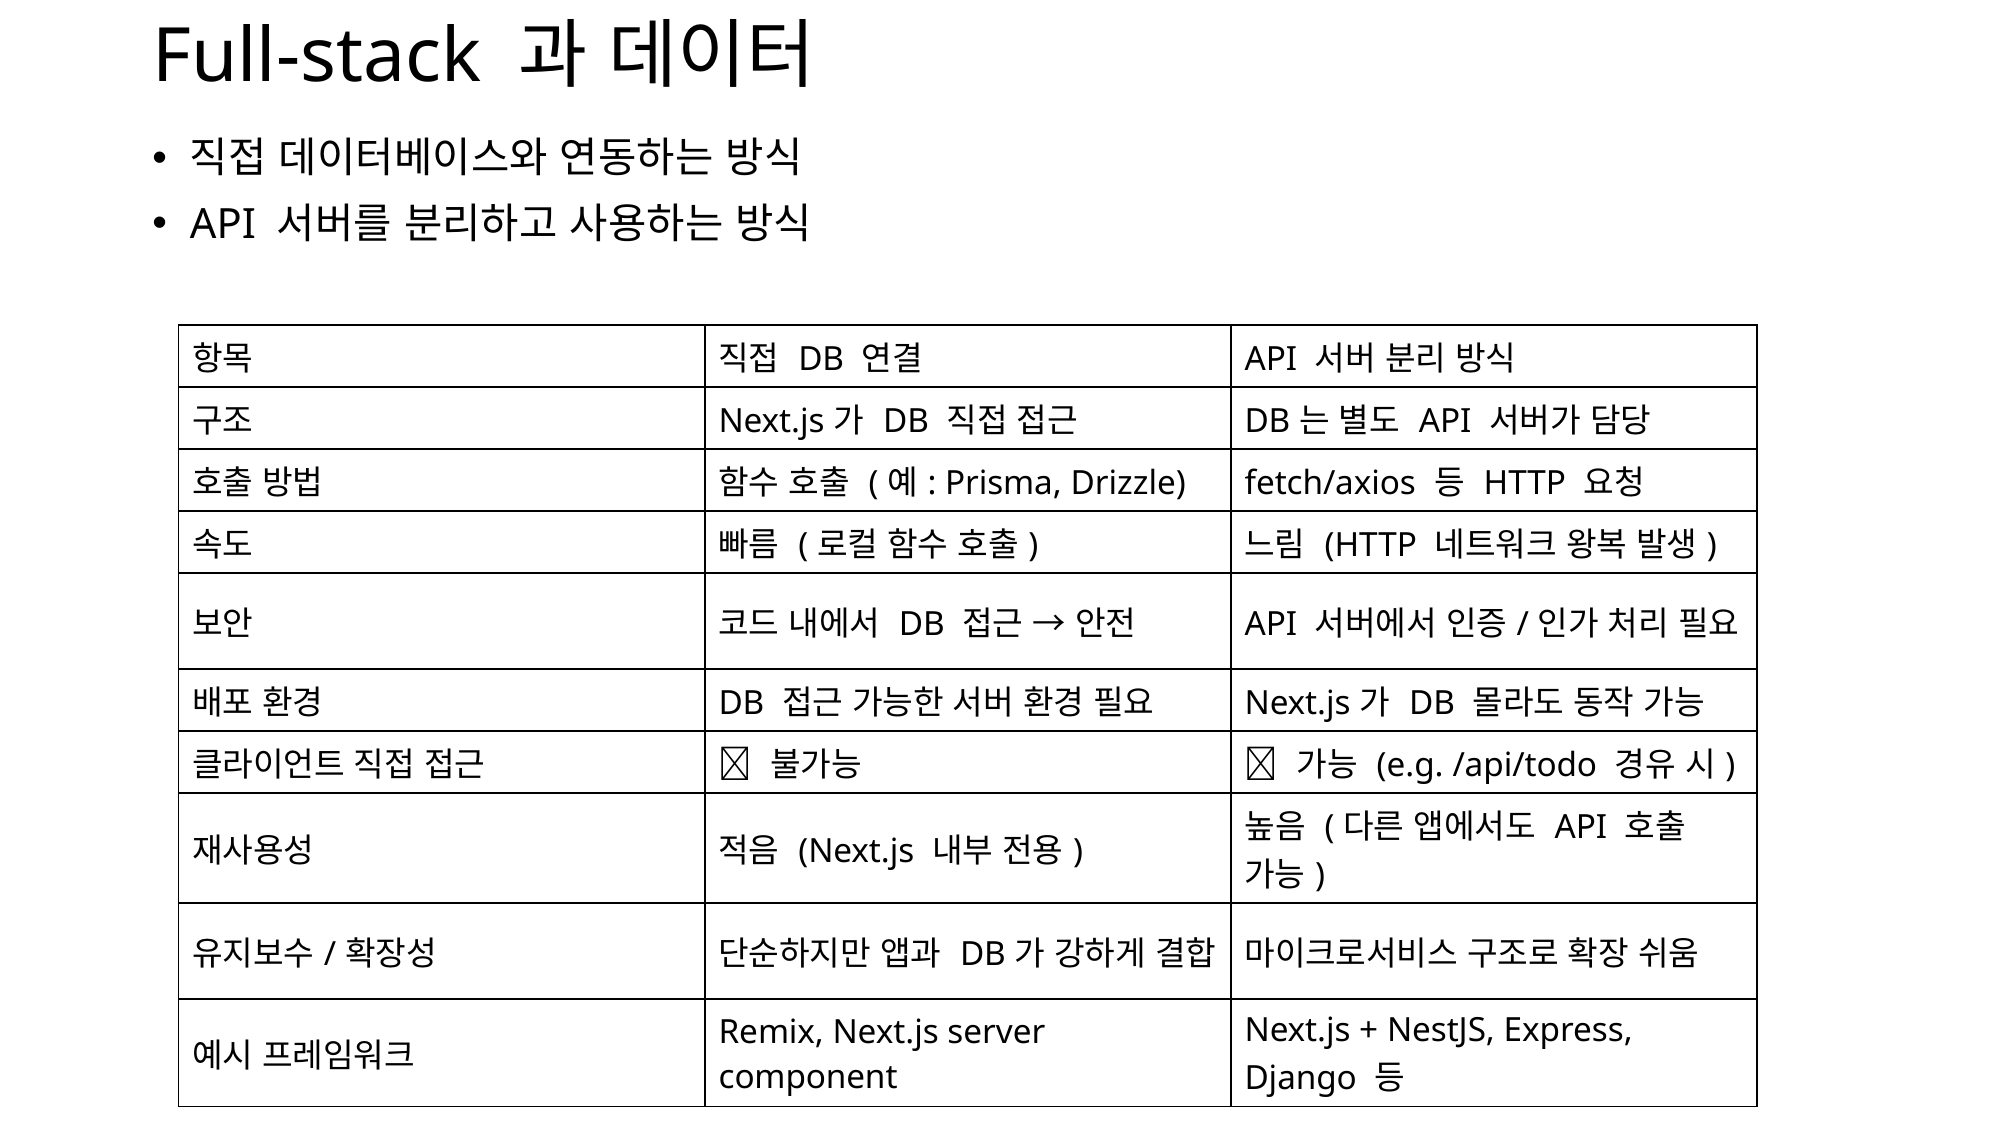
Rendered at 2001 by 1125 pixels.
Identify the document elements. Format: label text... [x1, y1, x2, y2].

table_cell Next.js + NestJS, Express, Django 등 [1232, 1000, 1756, 1106]
table_cell 유지보수/확장성 [179, 904, 704, 998]
title Full-stack 과 데이터 [137, 3, 1863, 112]
table_cell 함수 호출 (예: Prisma, Drizzle) [706, 450, 1230, 510]
table_cell 적음 (Next.js 내부 전용) [706, 794, 1230, 902]
table_cell 호출 방법 [179, 450, 704, 510]
table_cell fetch/axios 등 HTTP 요청 [1232, 450, 1756, 510]
table_cell 빠름 (로컬 함수 호출) [706, 512, 1230, 572]
table_cell DB 접근 가능한 서버 환경 필요 [706, 670, 1230, 730]
table_cell 배포 환경 [179, 670, 704, 730]
table_cell Next.js가 DB 직접 접근 [706, 388, 1230, 448]
table_header 직접 DB 연결 [706, 326, 1230, 386]
table_cell DB는 별도 API 서버가 담당 [1232, 388, 1756, 448]
table_cell 예시 프레임워크 [179, 1000, 704, 1106]
table_cell ❌ 불가능 [706, 732, 1230, 792]
list 직접 데이터베이스와 연동하는 방식 API 서버를 분리하고 사용하는 방식 [137, 129, 1863, 1014]
table_cell 재사용성 [179, 794, 704, 902]
table_header API 서버 분리 방식 [1232, 326, 1756, 386]
table_cell 보안 [179, 574, 704, 668]
table_cell 속도 [179, 512, 704, 572]
table_header 항목 [179, 326, 704, 386]
table_cell 단순하지만 앱과 DB가 강하게 결합 [706, 904, 1230, 998]
table_cell Next.js가 DB 몰라도 동작 가능 [1232, 670, 1756, 730]
table_cell 느림 (HTTP 네트워크 왕복 발생) [1232, 512, 1756, 572]
table_cell 높음 (다른 앱에서도 API 호출 가능) [1232, 794, 1756, 902]
table_cell 클라이언트 직접 접근 [179, 732, 704, 792]
table_cell 마이크로서비스 구조로 확장 쉬움 [1232, 904, 1756, 998]
table_cell Remix, Next.js server component [706, 1000, 1230, 1106]
table_cell API 서버에서 인증/인가 처리 필요 [1232, 574, 1756, 668]
table_cell ✅ 가능 (e.g. /api/todo 경유 시) [1232, 732, 1756, 792]
table_cell 구조 [179, 388, 704, 448]
table_cell 코드 내에서 DB 접근 → 안전 [706, 574, 1230, 668]
